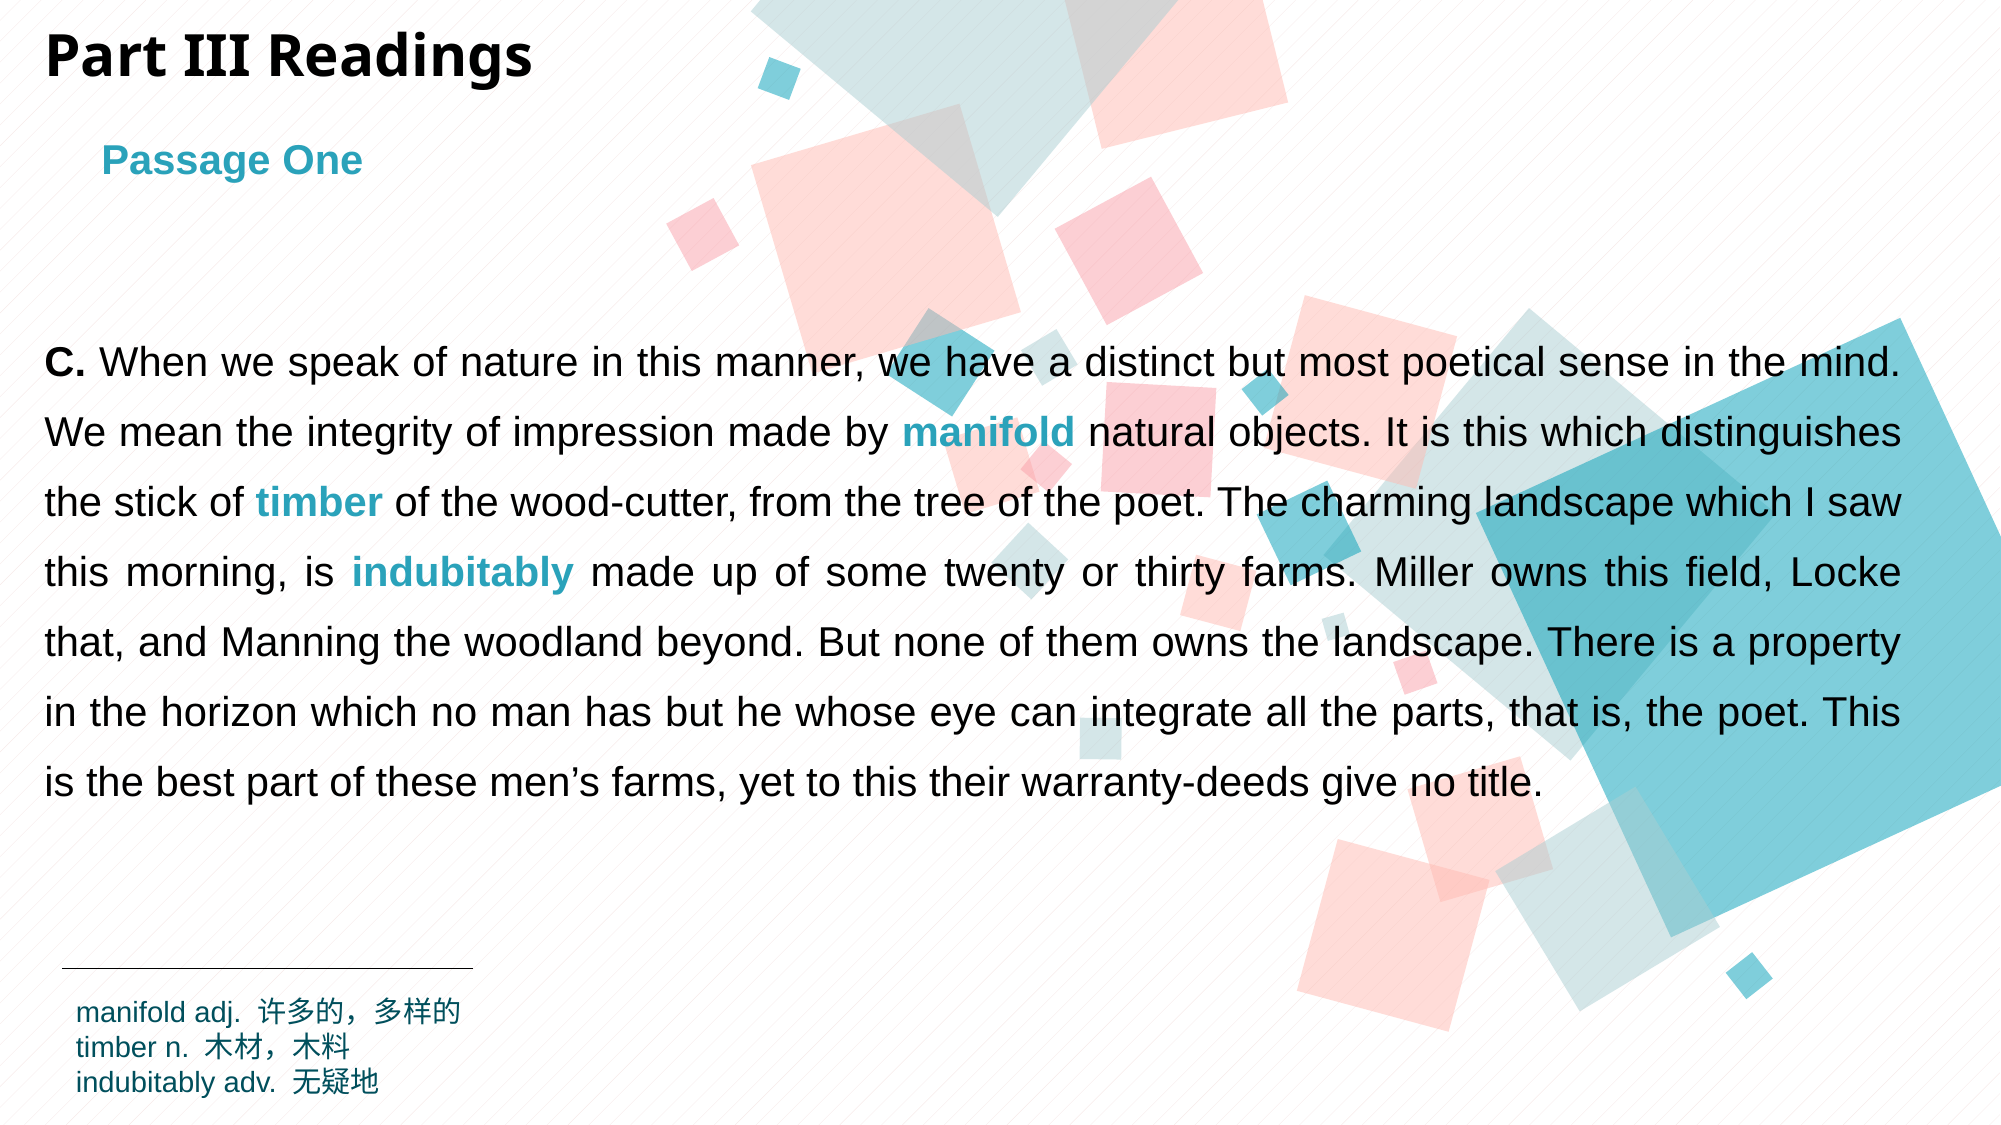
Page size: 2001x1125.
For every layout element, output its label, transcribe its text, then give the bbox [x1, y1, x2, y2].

text_box C. When we speak of nature in this manner, we have a distinct but most poetical sense in the mind. We mean the integrity of impression made by manifold natural objects. It is this which distinguishes the stick of timber of the wood-cutter, from the tree of the poet. The charming landscape which I saw this morning, is indubitably made up of some twenty or thirty farms. Miller owns this field, Locke that, and Manning the woodland beyond. But none of them owns the landscape. There is a property in the horizon which no man has but he whose eye can integrate all the parts, that is, the poet. This is the best part of these men’s farms, yet to this their warranty-deeds give no title. [29, 307, 1918, 813]
text_box Passage One [86, 100, 1499, 241]
text_box manifold adj. 许多的，多样的 timber n. 木材，木料 indubitably adv. 无疑地 [61, 986, 949, 1106]
text_box Part III Readings [29, 14, 949, 101]
